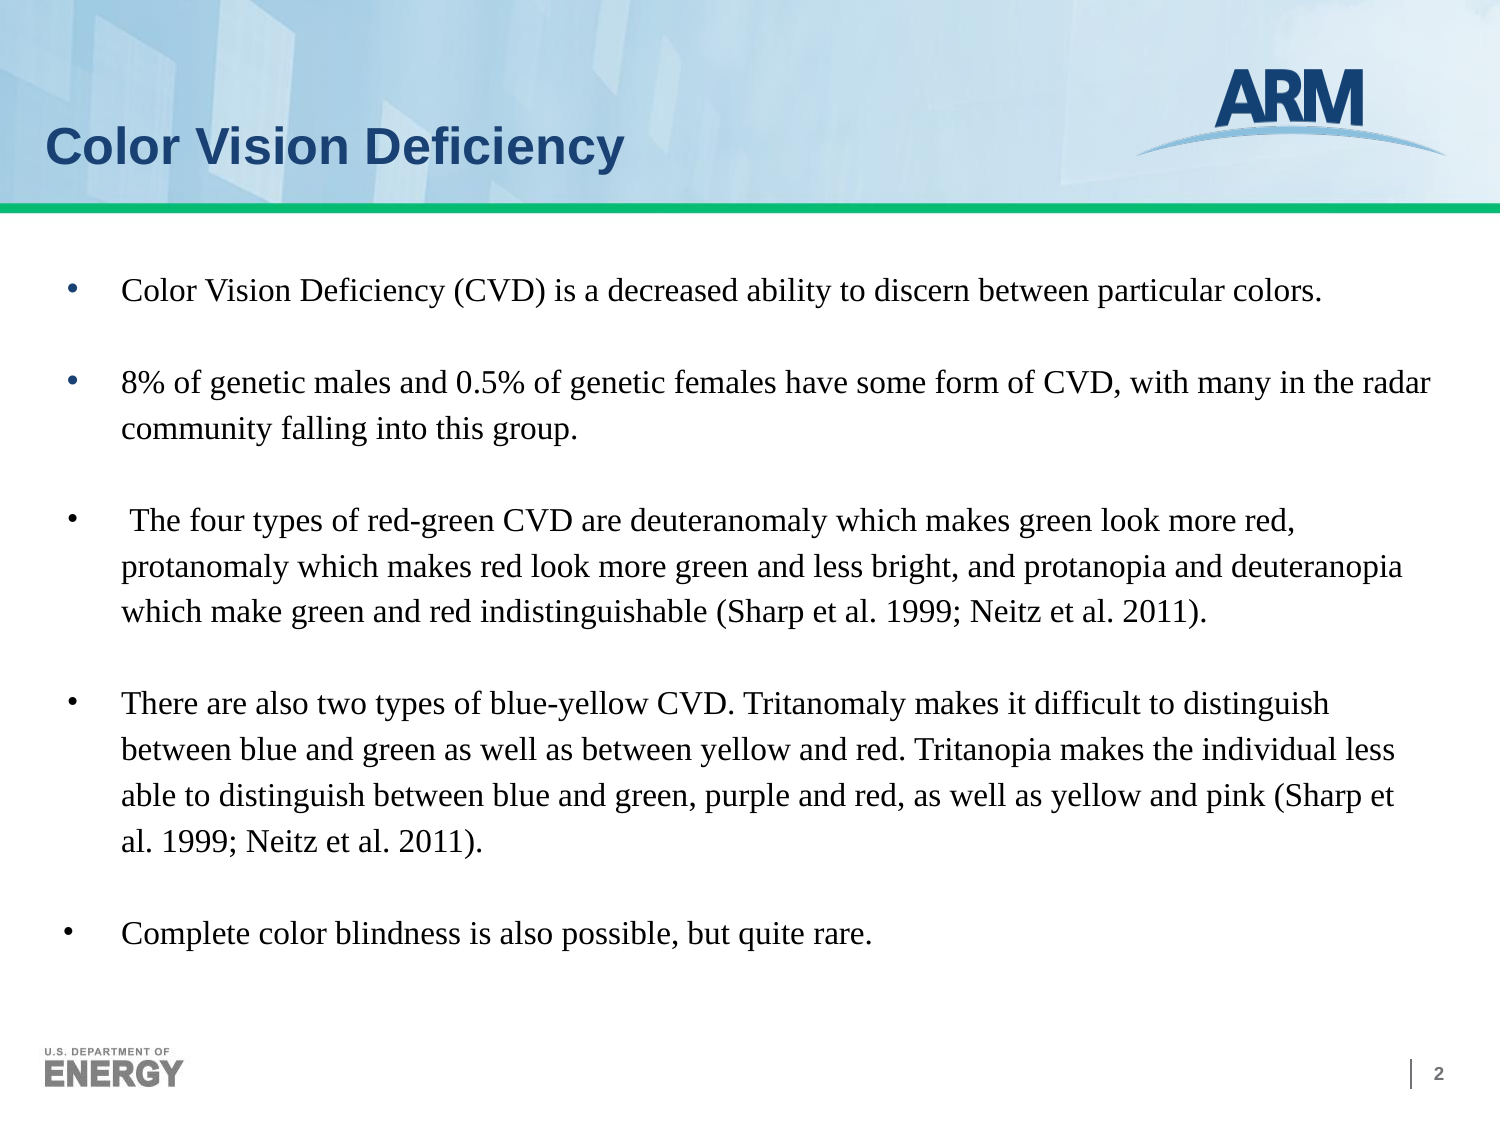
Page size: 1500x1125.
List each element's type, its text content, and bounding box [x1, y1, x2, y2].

slide_number ‹#› [1433, 1042, 1484, 1103]
list Color Vision Deficiency (CVD) is a decreased ability to discern between particular colors. 8% of genetic males and 0.5% of genetic females have some form of CVD, with many in the radar community falling into this group. The four types of red-green CVD are deuteranomaly which makes green look more red, protanomaly which makes red look more green and less bright, and protanopia and deuteranopia which make green and red indistinguishable (Sharp et al. 1999; Neitz et al. 2011). There are also two types of blue-yellow CVD. Tritanomaly makes it difficult to distinguish between blue and green as well as between yellow and red. Tritanopia makes the individual less able to distinguish between blue and green, purple and red, as well as yellow and pink (Sharp et al. 1999; Neitz et al. 2011). Complete color blindness is also possible, but quite rare. [46, 262, 1434, 1013]
picture [0, 0, 1500, 1125]
title Color Vision Deficiency [45, 33, 1133, 176]
